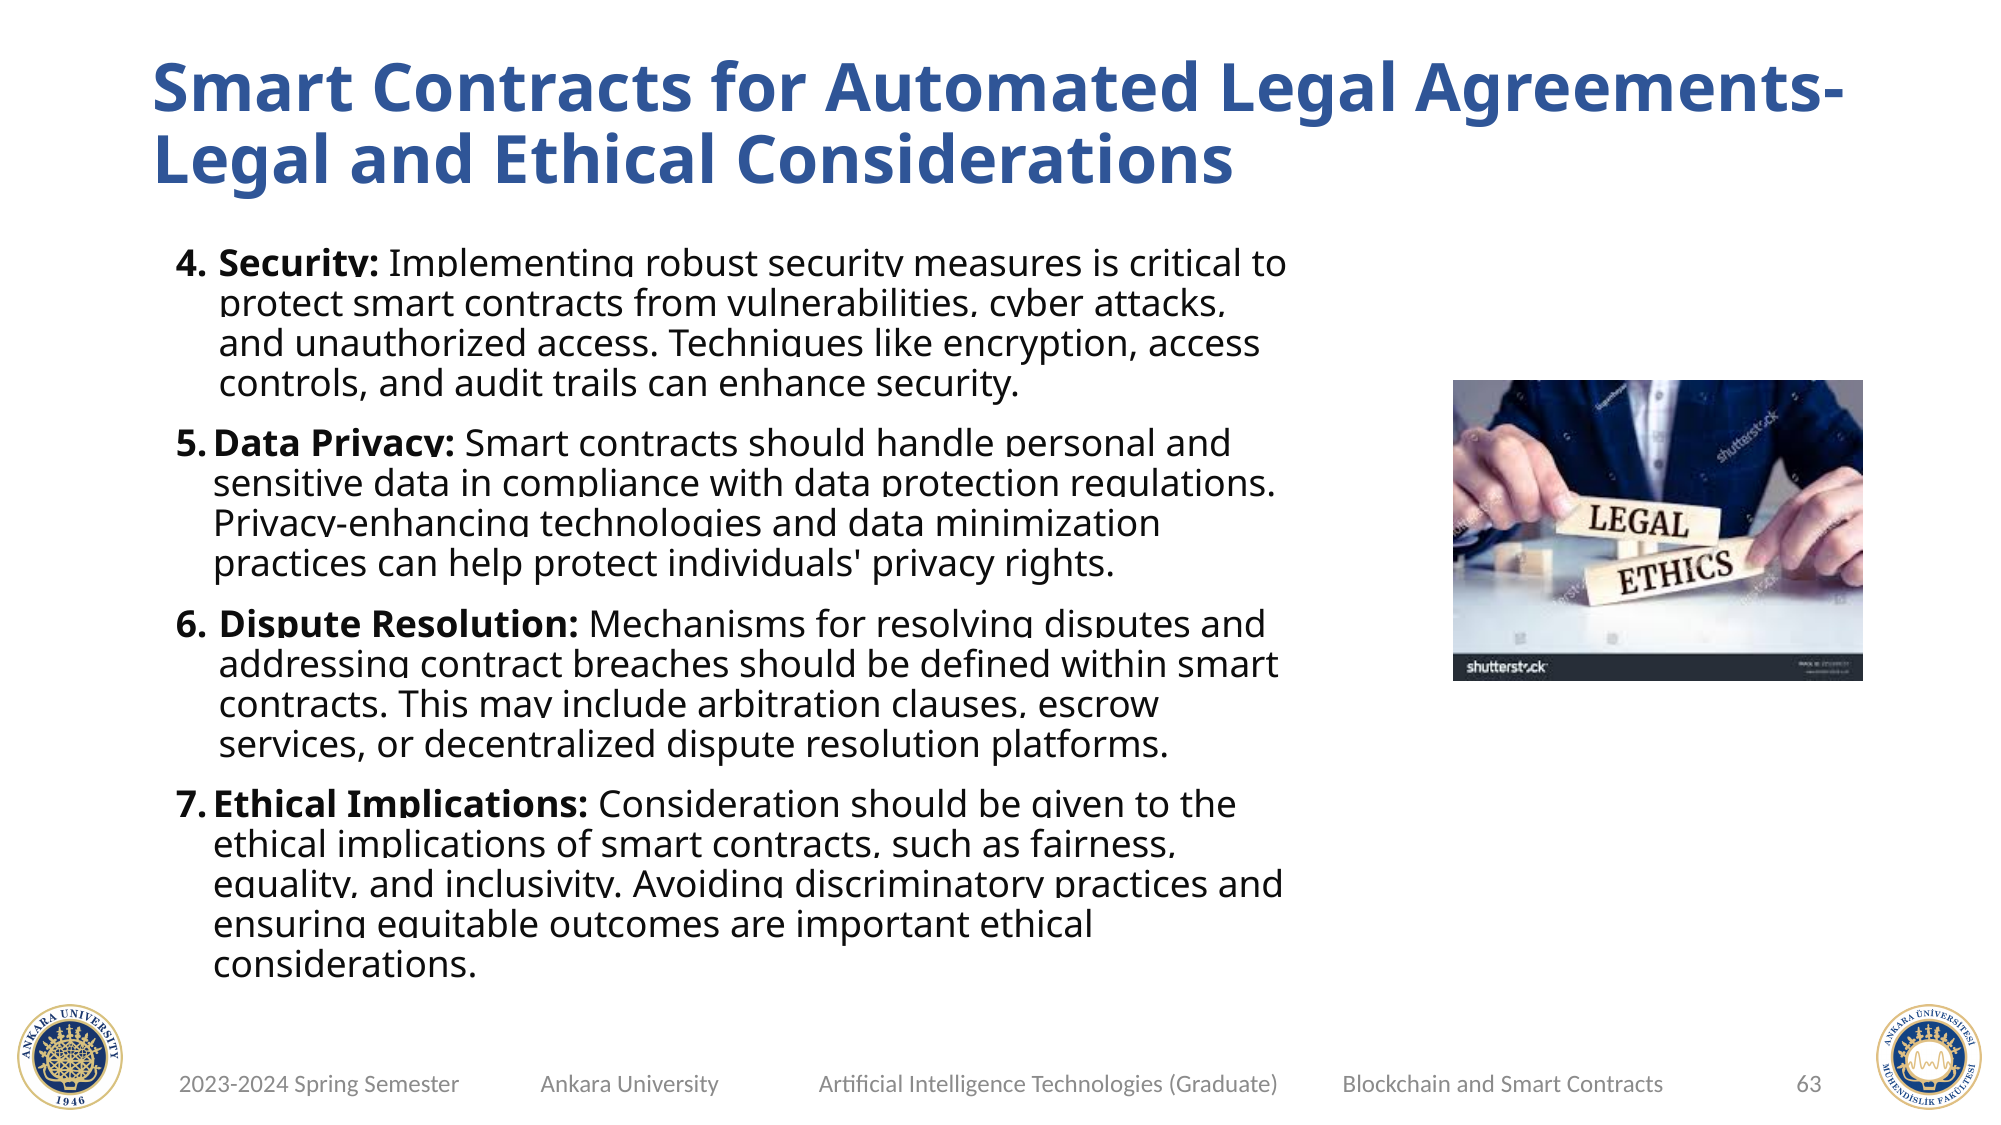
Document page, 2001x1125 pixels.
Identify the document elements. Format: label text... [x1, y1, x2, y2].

picture [1876, 1004, 1982, 1110]
slide_number 63 [1751, 1052, 1837, 1113]
picture [17, 1004, 123, 1110]
picture [1453, 380, 1863, 681]
title Smart Contracts for Automated Legal Agreements- Legal and Ethical Considerations [137, 59, 1863, 192]
list Security: Implementing robust security measures is critical to protect smart contracts from vulnerabilities, cyber attacks, and unauthorized access. Techniques like encryption, access controls, and audit trails can enhance security. Data Privacy: Smart contracts should handle personal and sensitive data in compliance with data protection regulations. Privacy-enhancing technologies and data minimization practices can help protect individuals' privacy rights. Dispute Resolution: Mechanisms for resolving disputes and addressing contract breaches should be defined within smart contracts. This may include arbitration clauses, escrow services, or decentralized dispute resolution platforms. Ethical Implications: Consideration should be given to the ethical implications of smart contracts, such as fairness, equality, and inclusivity. Avoiding discriminatory practices and ensuring equitable outcomes are important ethical considerations. [160, 236, 1309, 1014]
